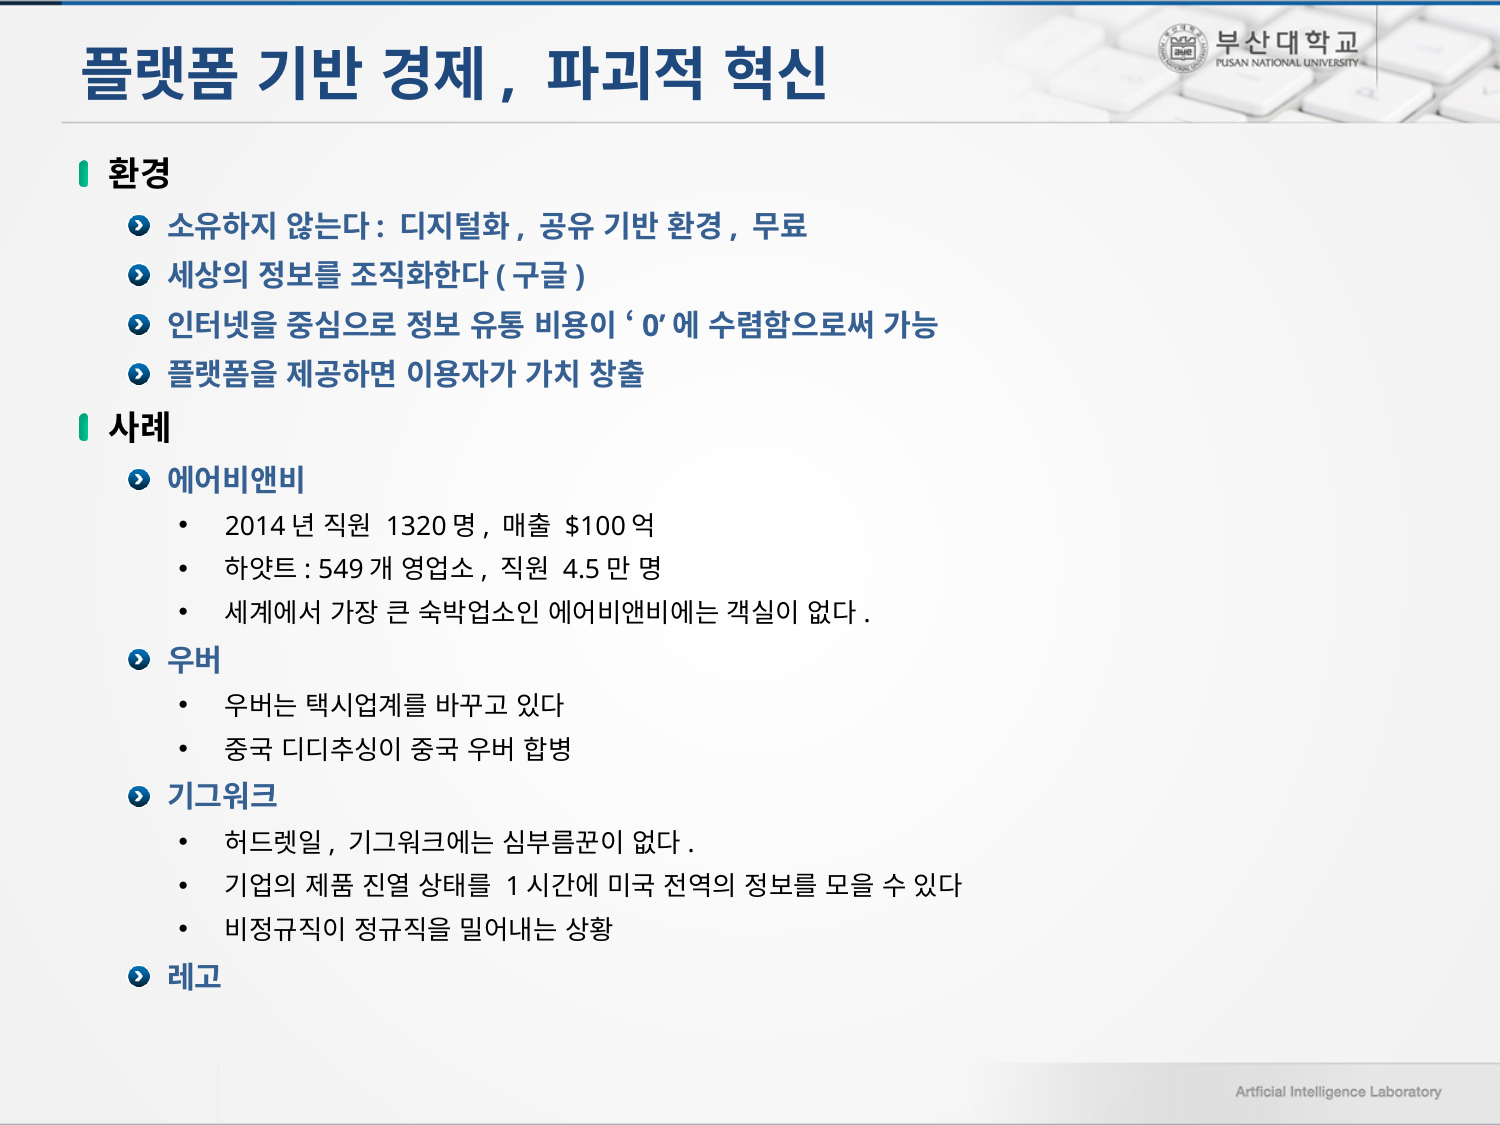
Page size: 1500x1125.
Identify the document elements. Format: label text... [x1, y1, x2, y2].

picture [0, 0, 1500, 1125]
list 환경 소유하지 않는다: 디지털화, 공유 기반 환경, 무료 세상의 정보를 조직화한다(구글) 인터넷을 중심으로 정보 유통 비용이 ‘0’에 수렴함으로써 가능 플랫폼을 제공하면 이용자가 가치 창출 사례 에어비앤비 2014년 직원 1320명, 매출 $100억 하얏트: 549개 영업소, 직원 4.5만 명 세계에서 가장 큰 숙박업소인 에어비앤비에는 객실이 없다. 우버 우버는 택시업계를 바꾸고 있다 중국 디디추싱이 중국 우버 합병 기그워크 허드렛일, 기그워크에는 심부름꾼이 없다. 기업의 제품 진열 상태를 1시간에 미국 전역의 정보를 모을 수 있다 비정규직이 정규직을 밀어내는 상황 레고 [64, 137, 1425, 1005]
title 플랫폼 기반 경제, 파괴적 혁신 [64, 30, 1152, 114]
